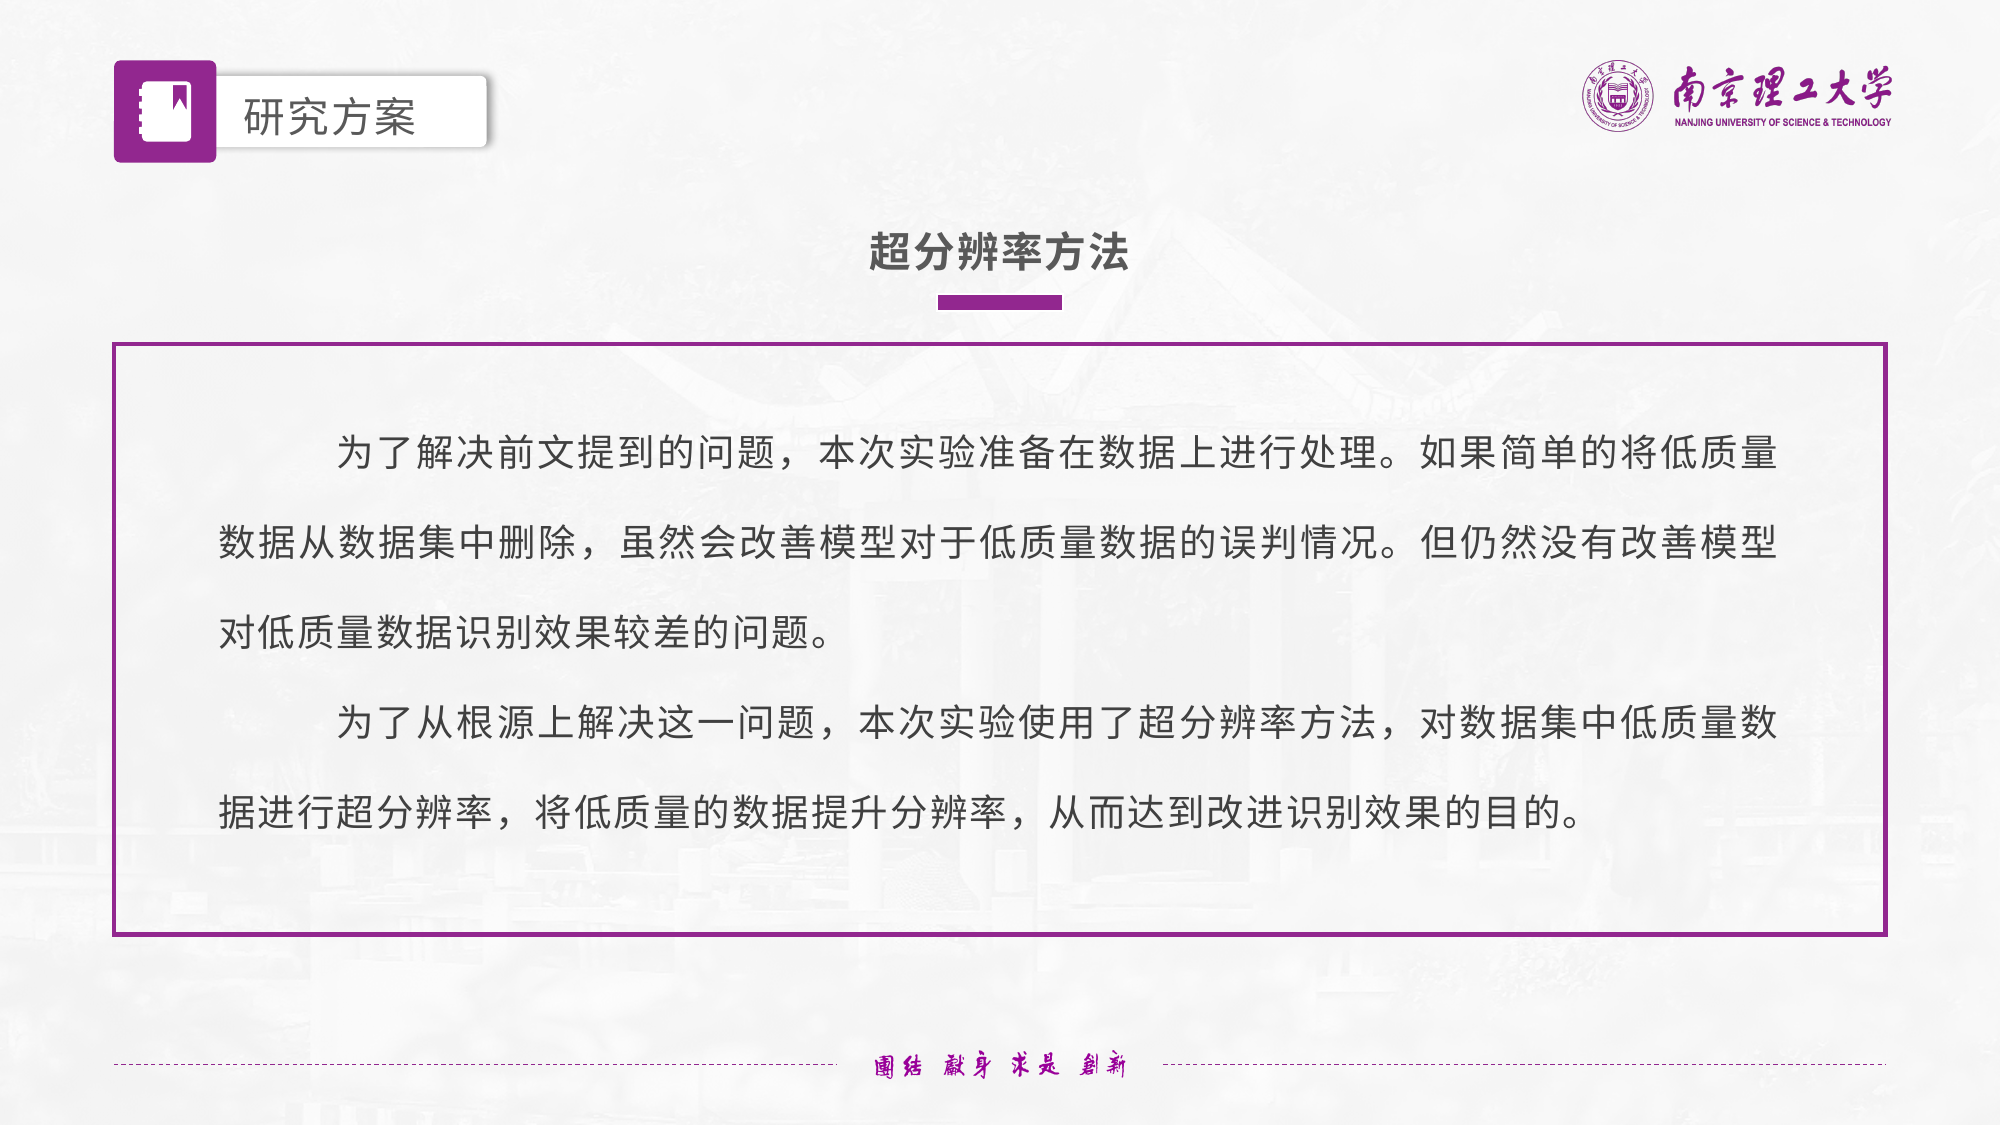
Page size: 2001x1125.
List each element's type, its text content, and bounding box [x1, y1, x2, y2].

picture [857, 1039, 1143, 1090]
picture [1582, 60, 1892, 132]
text_box [936, 293, 1064, 312]
text_box 研究方案 [228, 73, 500, 149]
text_box 超分辨率方法 [763, 207, 1237, 283]
text_box 为了解决前文提到的问题，本次实验准备在数据上进行处理。如果简单的将低质量数据从数据集中删除，虽然会改善模型对于低质量数据的误判情况。但仍然没有改善模型对低质量数据识别效果较差的问题。 为了从根源上解决这一问题，本次实验使用了超分辨率方法，对数据集中低质量数据进行超分辨率，将低质量的数据提升分辨率，从而达到改进识别效果的目的。 [203, 376, 1797, 842]
text_box [113, 343, 1887, 935]
